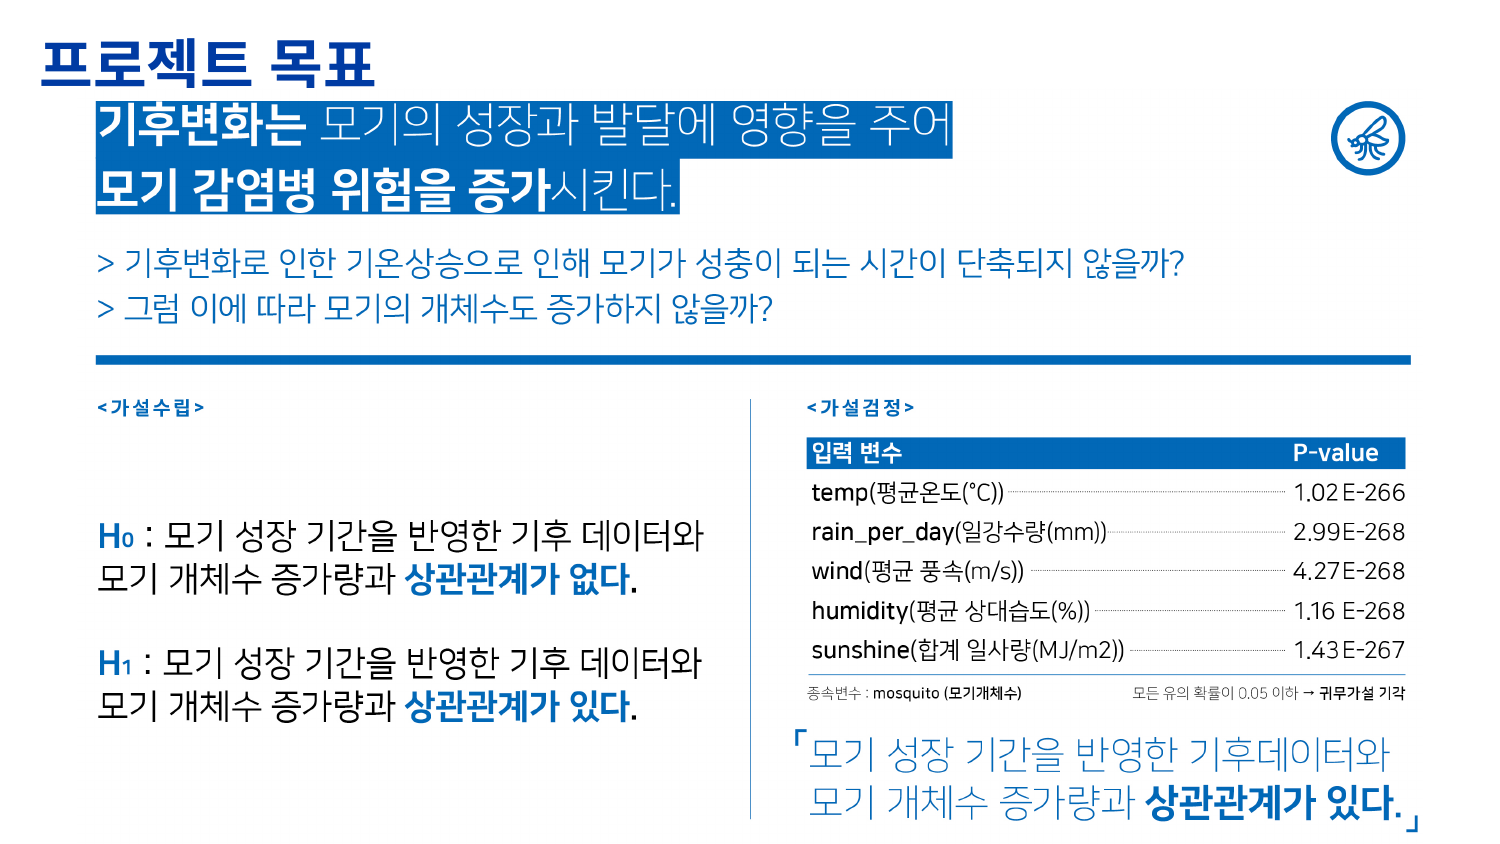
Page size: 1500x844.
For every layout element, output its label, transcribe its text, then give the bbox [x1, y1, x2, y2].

title 프로젝트 목표 [24, 14, 1291, 109]
picture [77, 88, 1423, 844]
